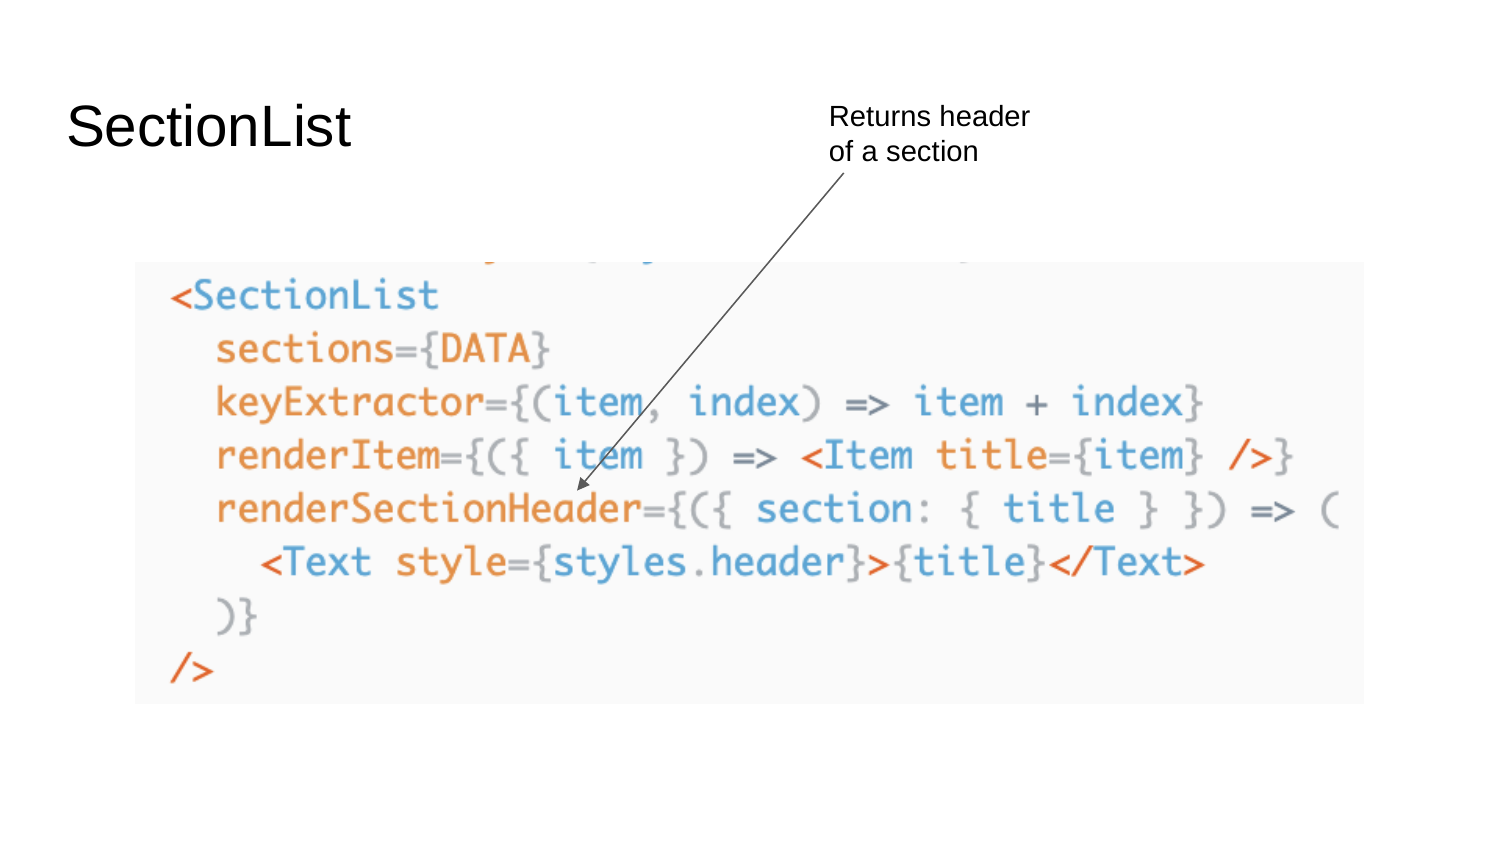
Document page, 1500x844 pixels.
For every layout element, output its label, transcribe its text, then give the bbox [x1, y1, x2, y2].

picture [135, 262, 1365, 704]
title SectionList [51, 72, 1449, 167]
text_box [576, 172, 844, 491]
text_box Returns header of a section [813, 82, 1068, 145]
